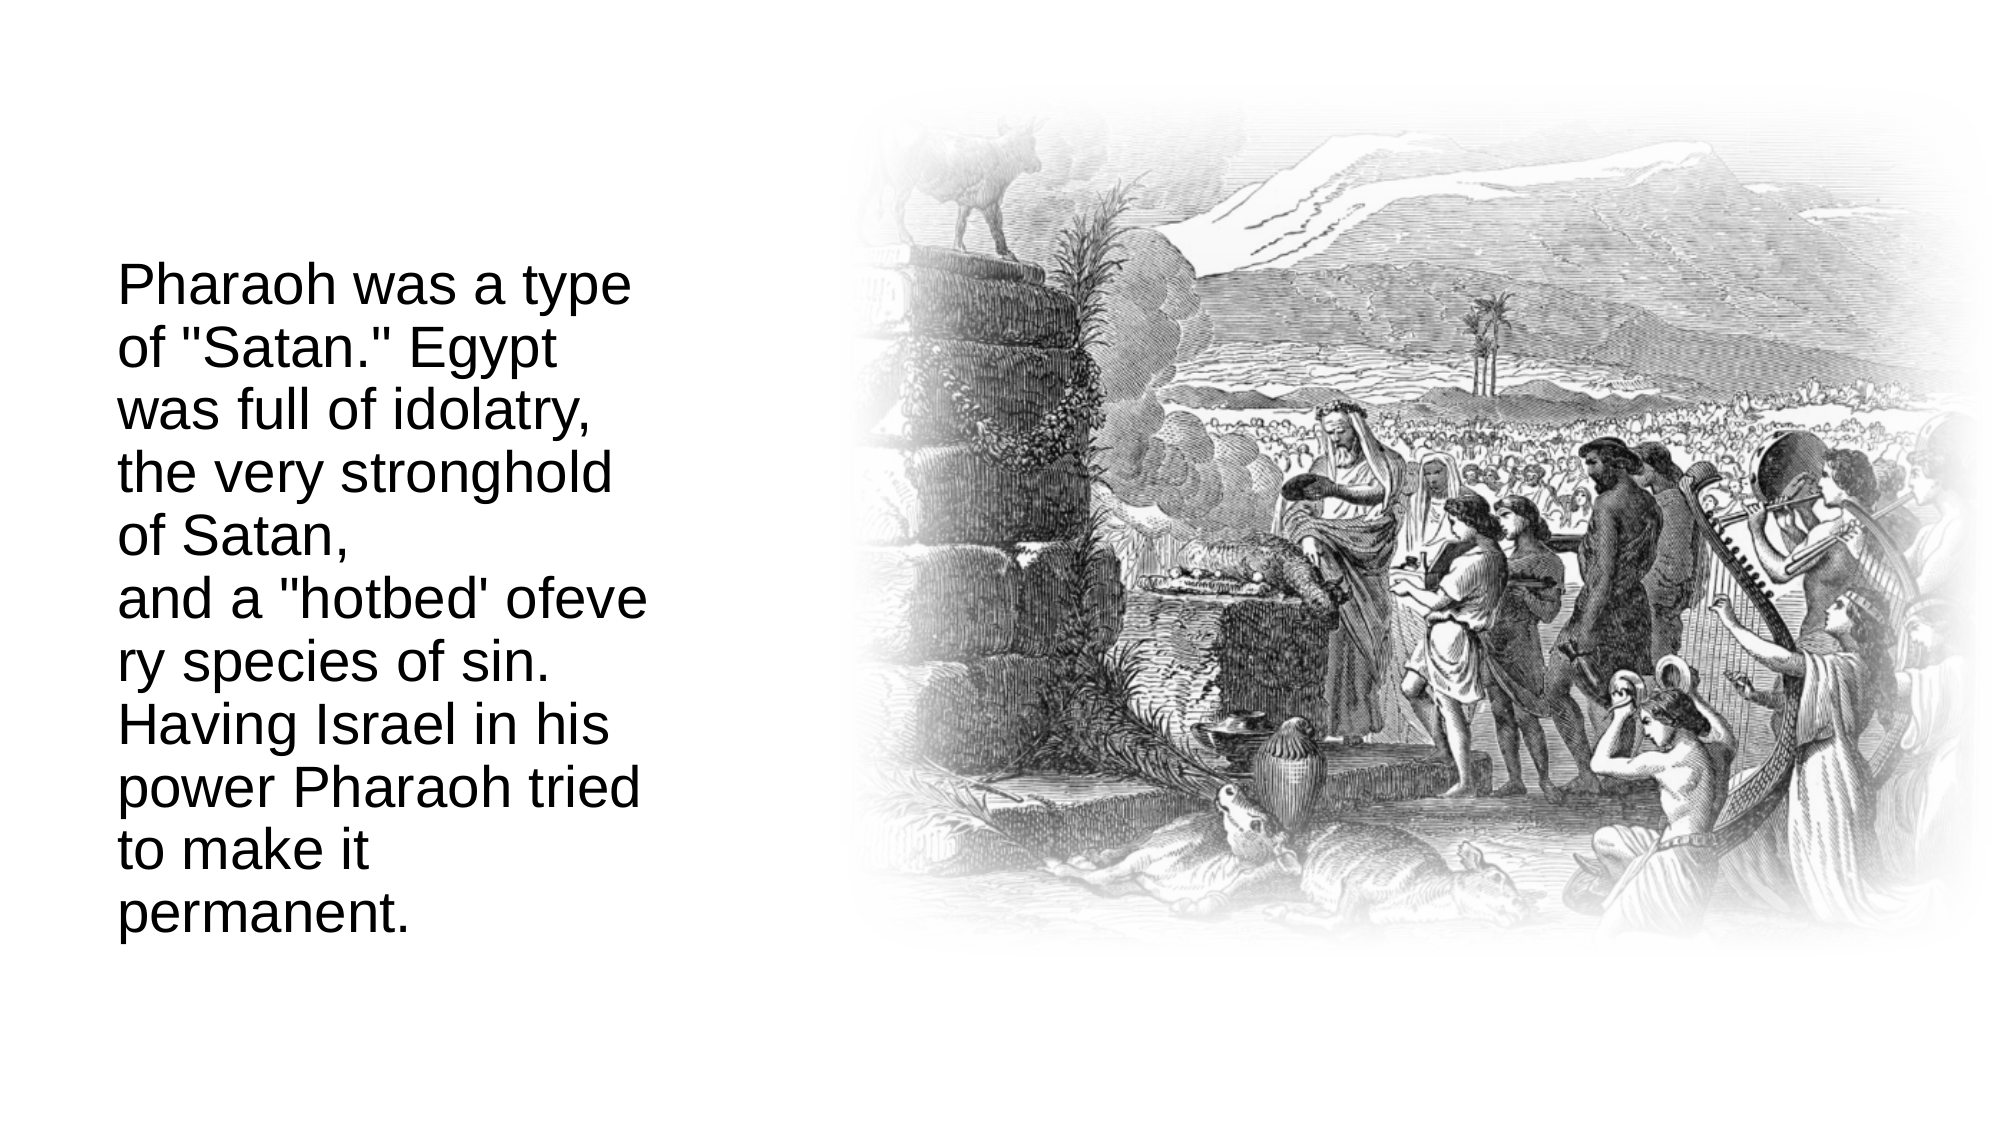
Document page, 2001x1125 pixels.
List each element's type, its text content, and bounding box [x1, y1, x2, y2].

picture [835, 78, 2000, 961]
list Pharaoh was a type of "Satan." Egypt was full of idolatry, the very stronghold of Satan, and a "hotbed' ofevery species of sin. Having Israel in his power Pharaoh tried to make it permanent. [102, 246, 680, 961]
